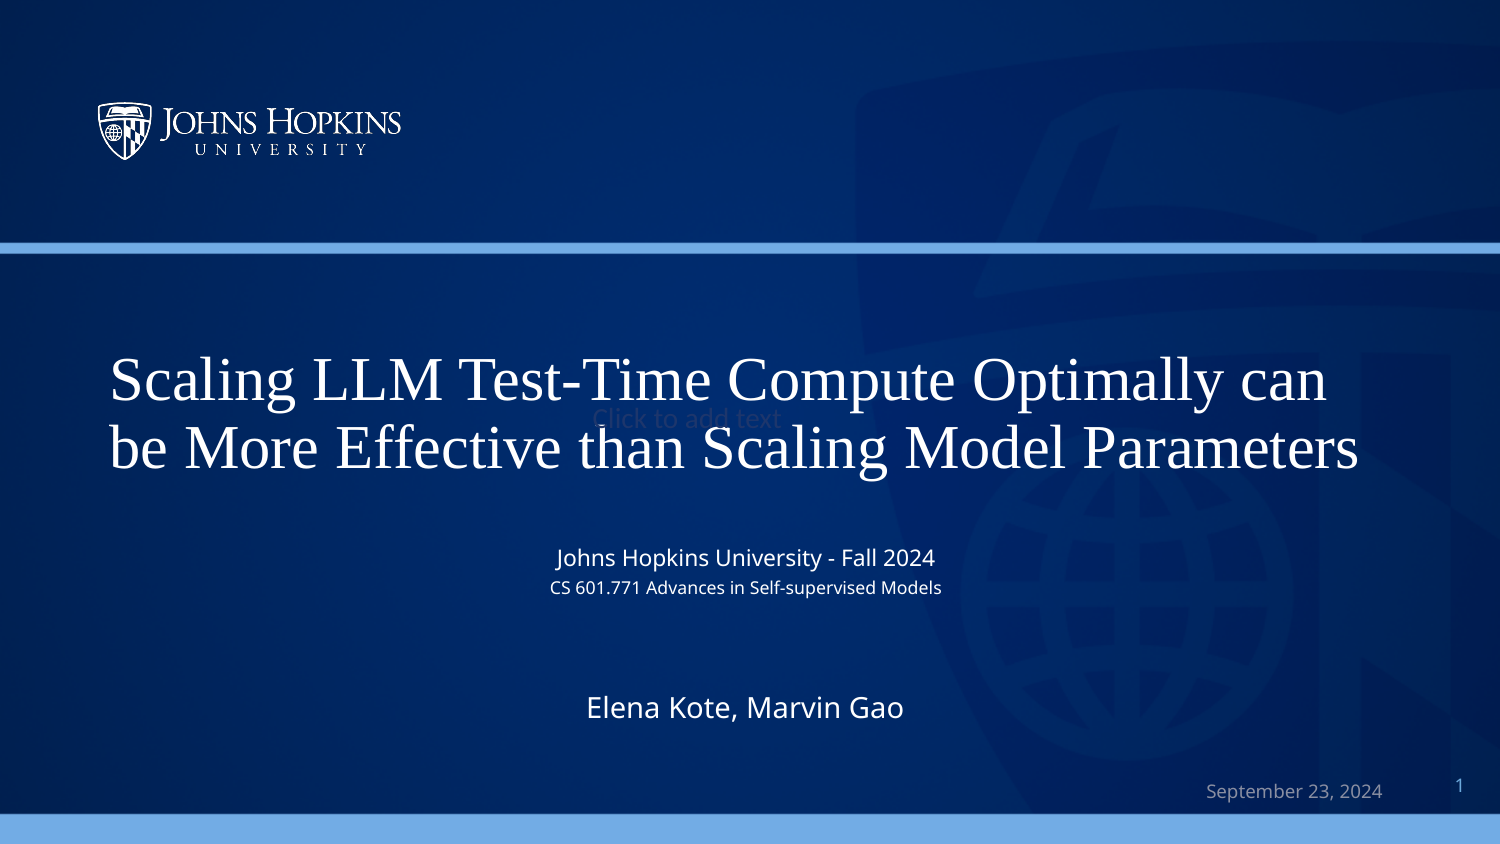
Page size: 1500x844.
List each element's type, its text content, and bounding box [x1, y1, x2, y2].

title Scaling LLM Test-Time Compute Optimally can be More Effective than Scaling Model Parameters [98, 276, 1393, 488]
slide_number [1158, 768, 1394, 813]
list Elena Kote, Marvin Gao [98, 676, 1393, 750]
picture [0, 0, 1500, 844]
subtitle Johns Hopkins University - Fall 2024 CS 601.771 Advances in Self-supervised Models [98, 510, 1394, 652]
slide_number ‹#› [1417, 768, 1477, 805]
text_box Click to add text [581, 393, 919, 440]
